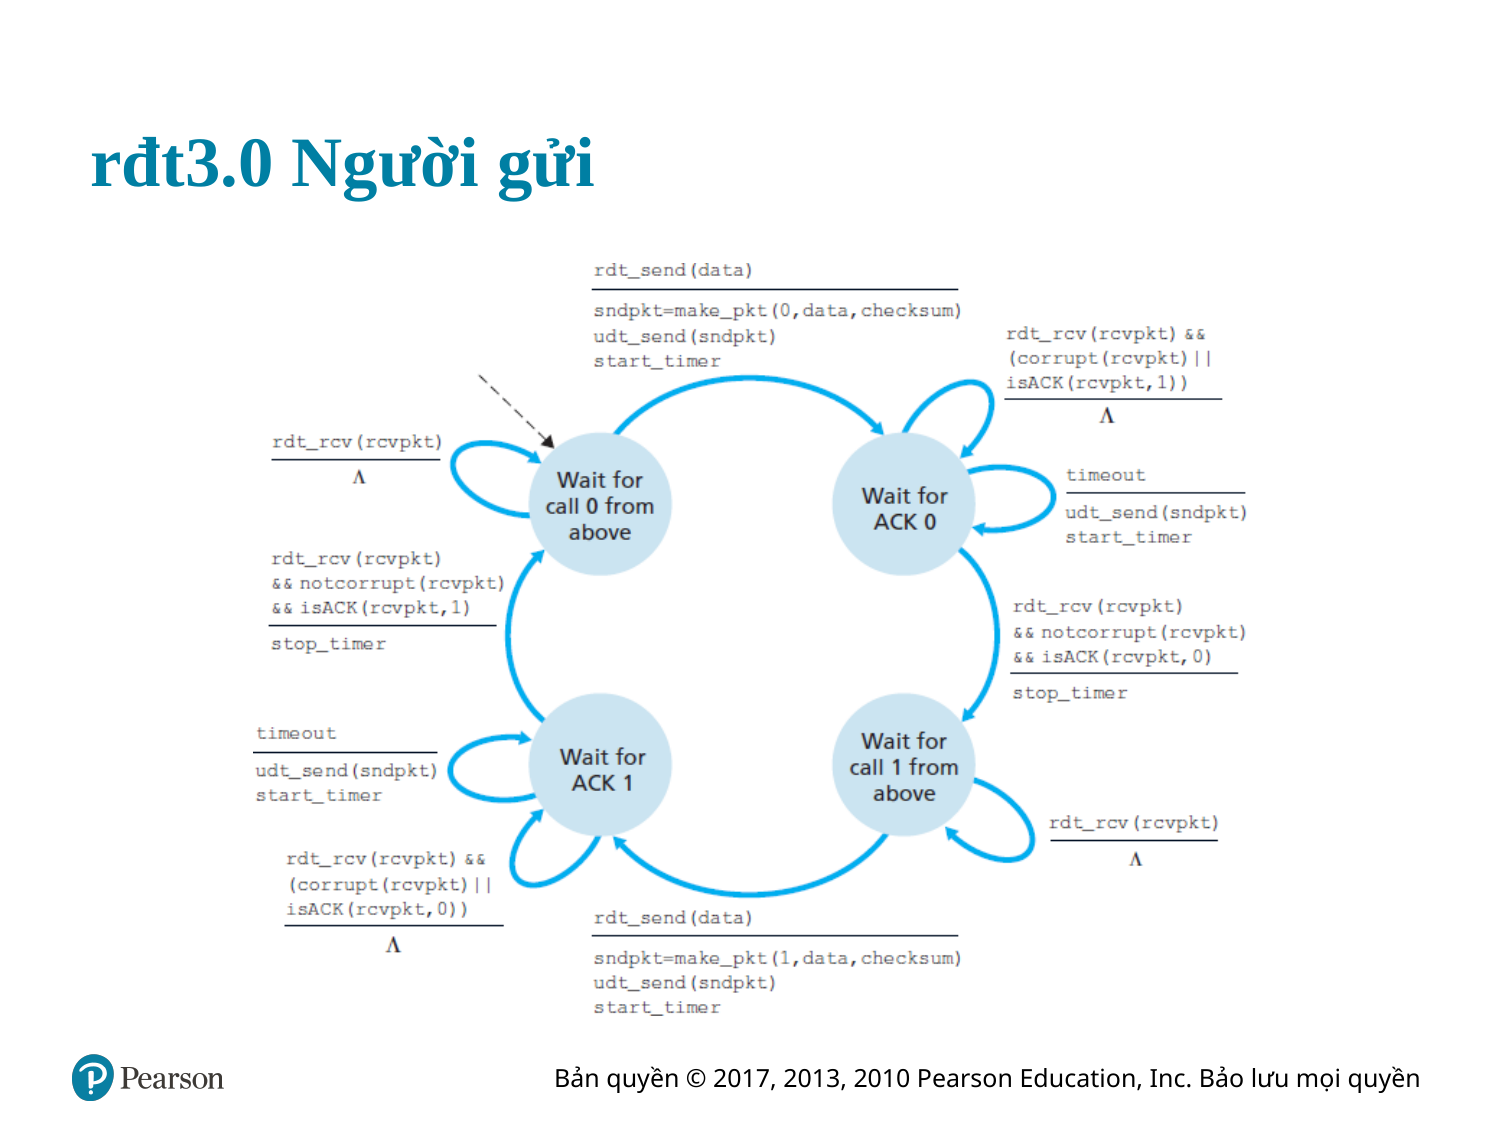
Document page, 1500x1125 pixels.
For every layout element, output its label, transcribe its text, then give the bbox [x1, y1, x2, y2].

title r đ t3.0 Người gửi [75, 0, 1425, 216]
picture [72, 1087, 83, 1101]
picture [72, 1054, 88, 1070]
picture [253, 262, 1247, 1016]
picture [98, 1054, 224, 1101]
picture [80, 1063, 106, 1088]
